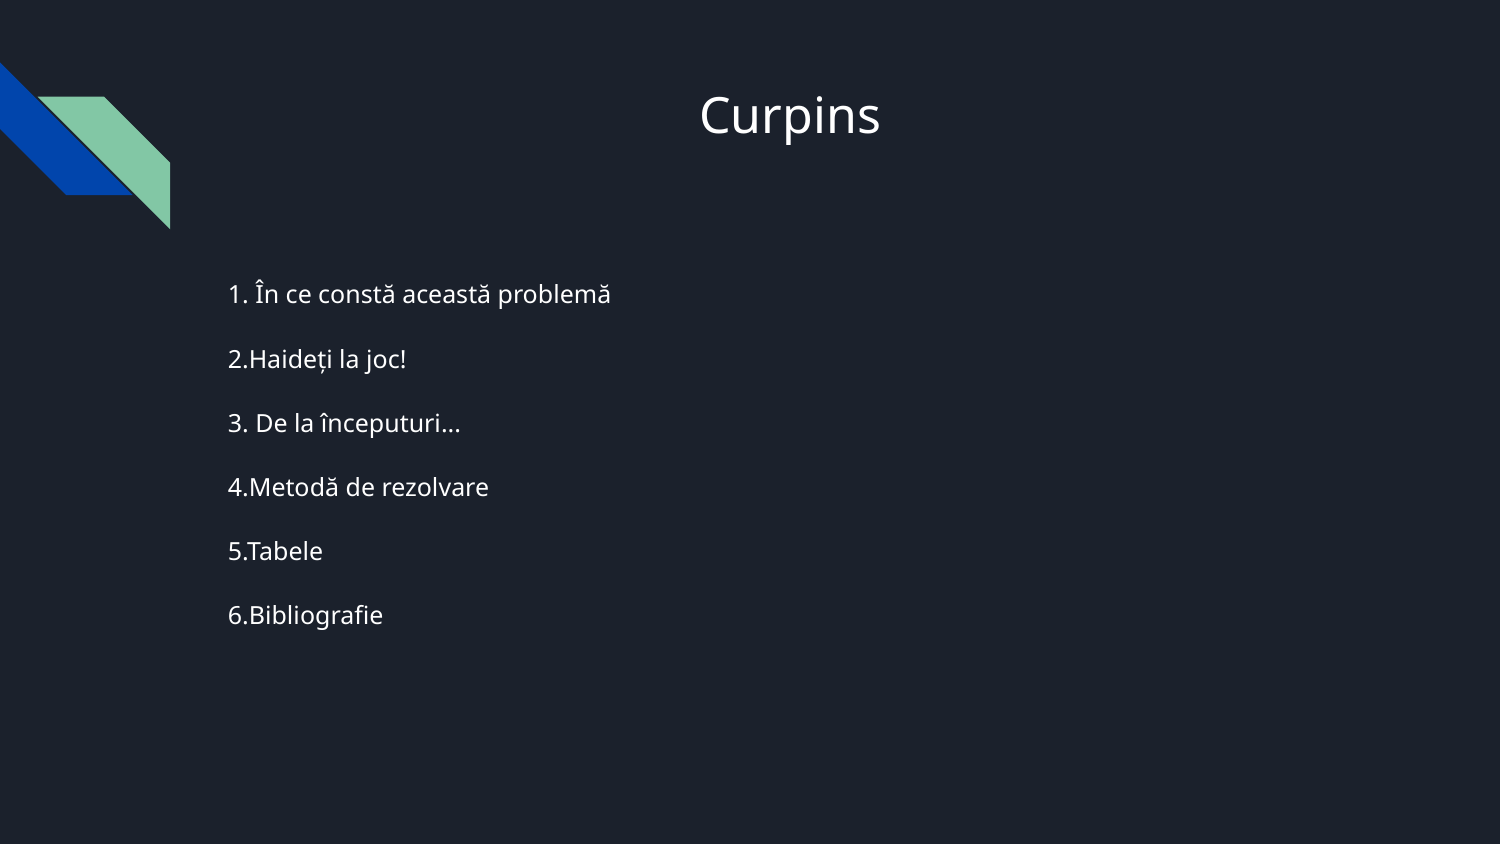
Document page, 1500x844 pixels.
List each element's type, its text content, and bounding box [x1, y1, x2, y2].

list 1. În ce constă această problemă 2.Haideți la joc! 3. De la începuturi... 4.Metodă de rezolvare 5.Tabele 6.Bibliografie [212, 257, 1368, 735]
title Curpins [212, 64, 1368, 215]
